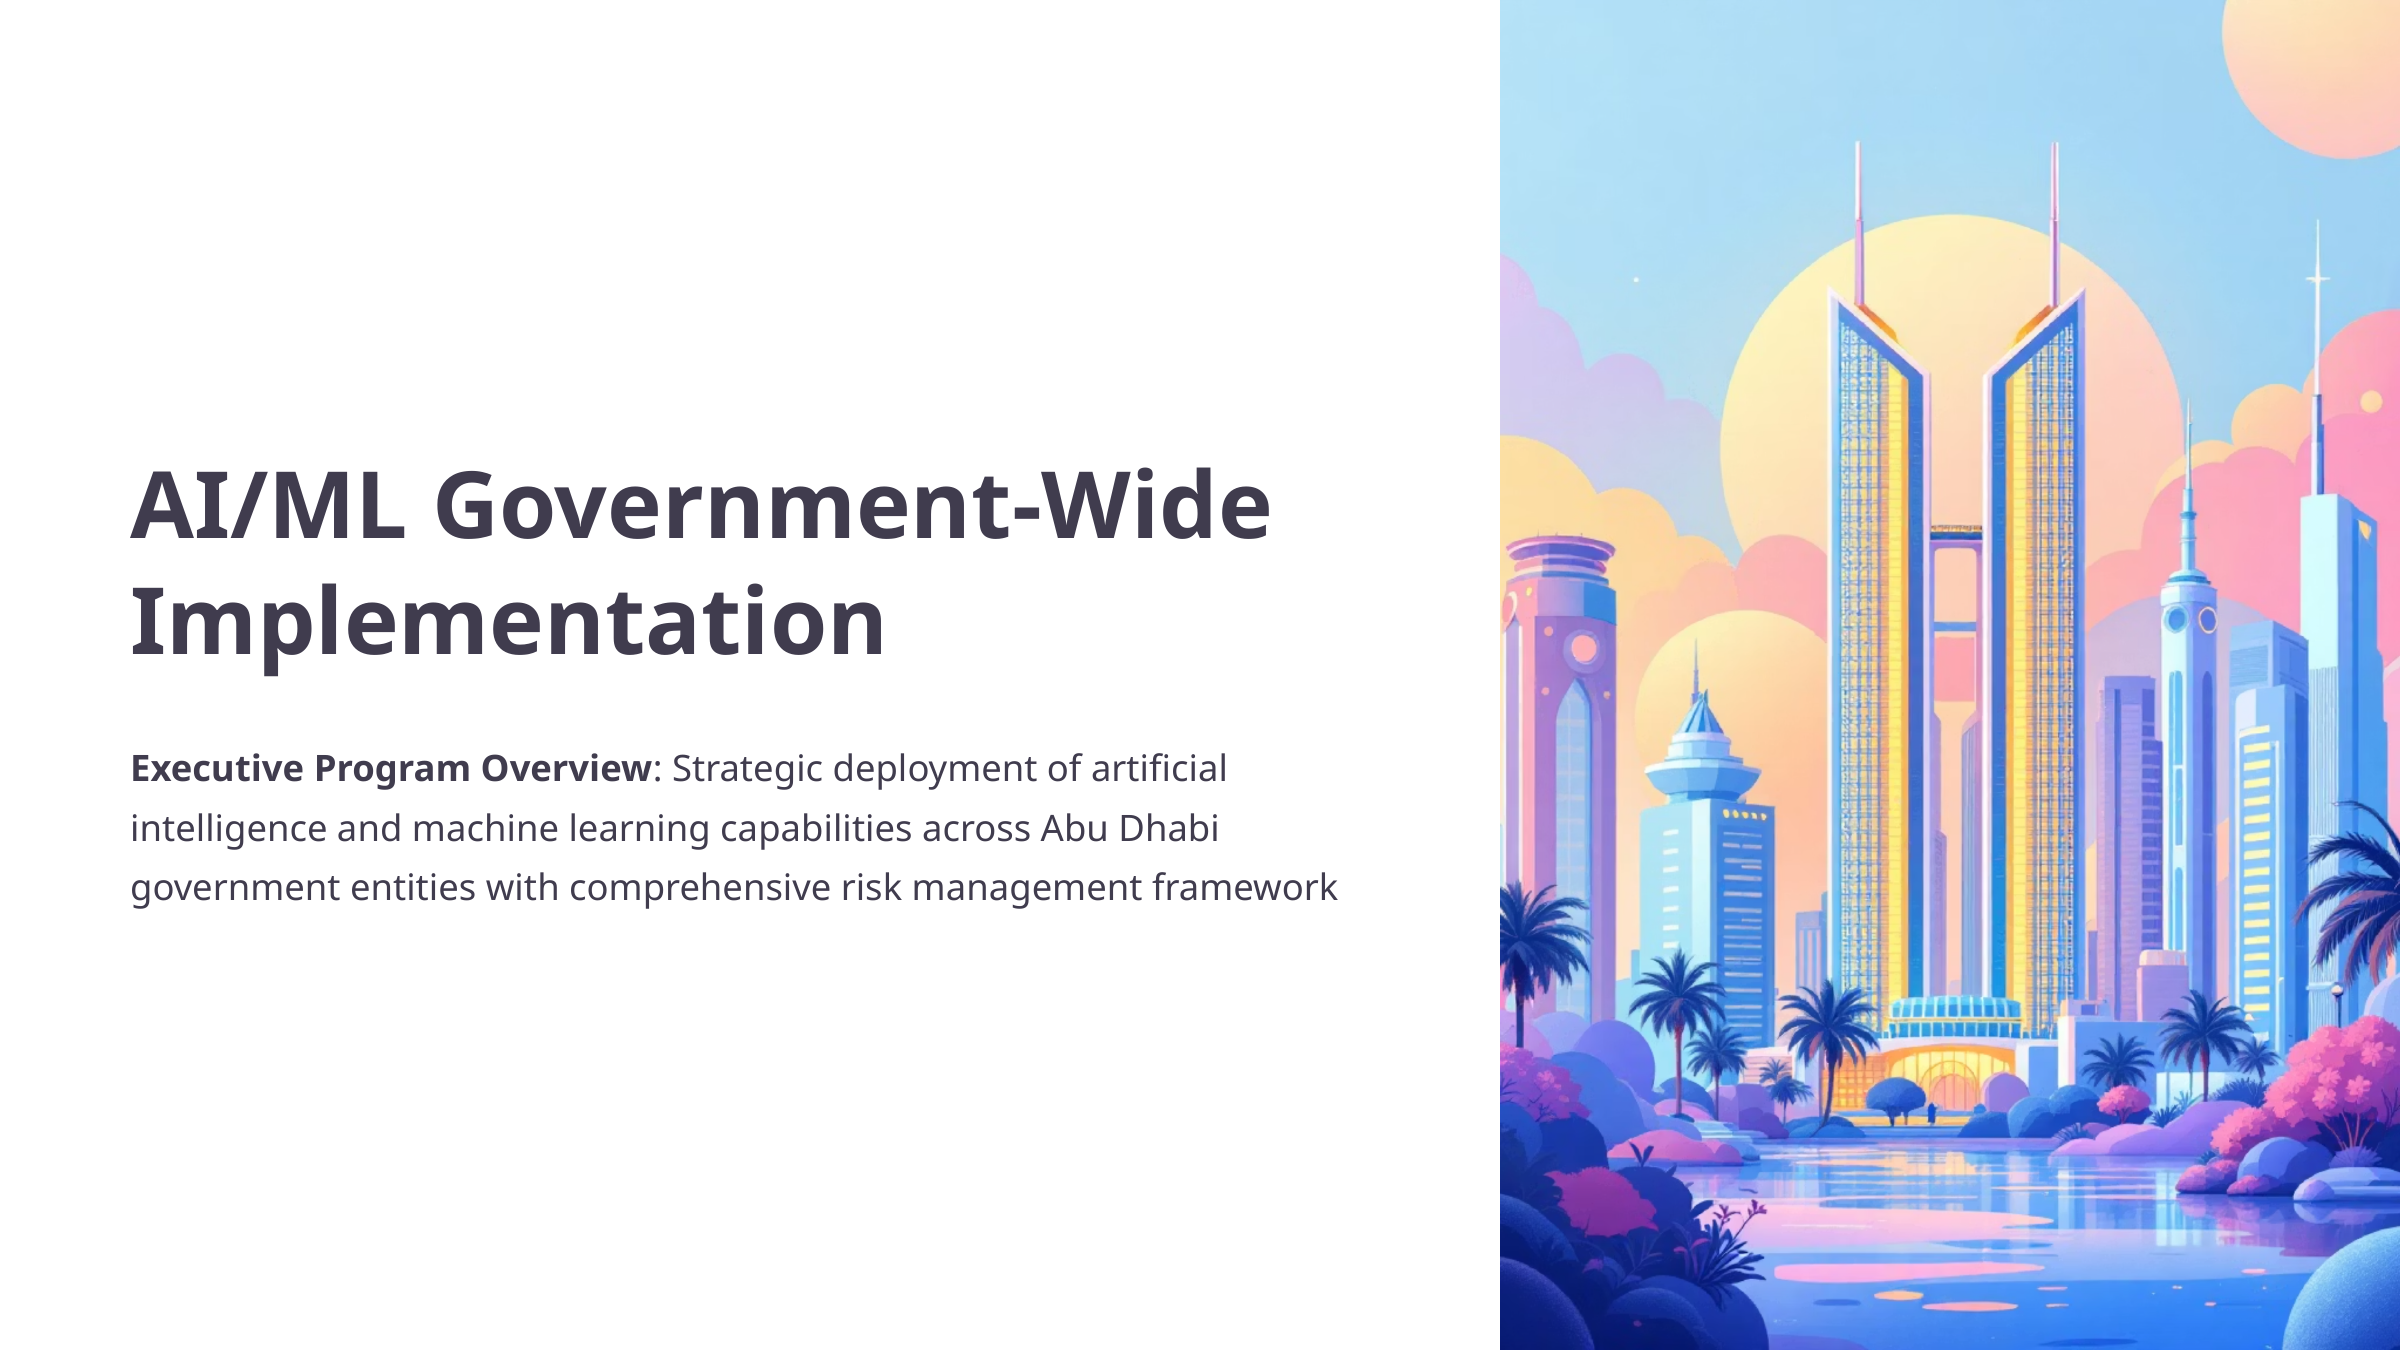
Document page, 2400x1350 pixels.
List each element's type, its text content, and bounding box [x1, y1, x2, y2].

picture [1499, 0, 2400, 1350]
text_box Executive Program Overview: Strategic deployment of artificial intelligence and machine learning capabilities across Abu Dhabi government entities with comprehensive risk management framework [130, 729, 1370, 909]
text_box AI/ML Government-Wide Implementation [130, 441, 1370, 674]
